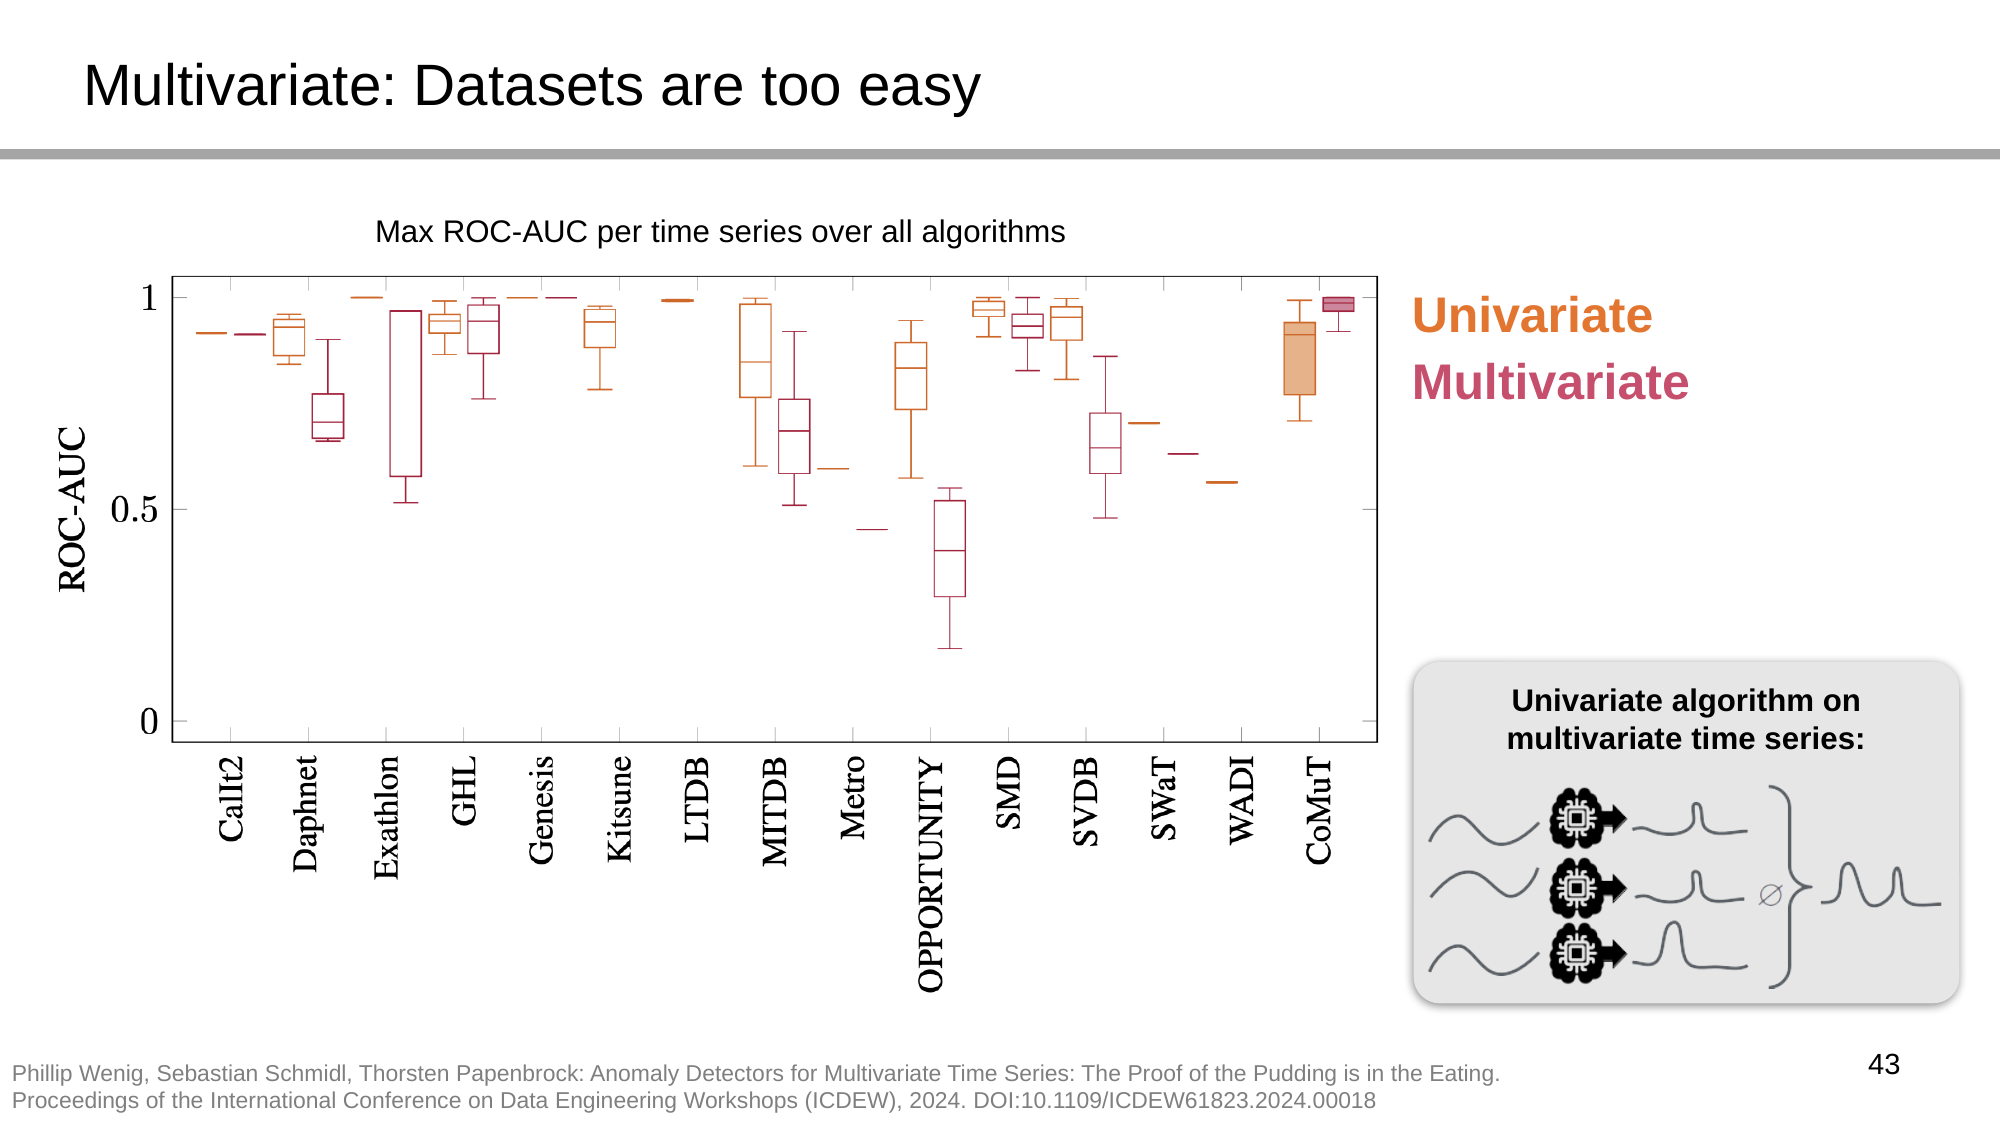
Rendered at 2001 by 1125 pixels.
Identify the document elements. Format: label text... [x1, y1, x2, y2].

slide_number ‹#› [1853, 1019, 1974, 1106]
text_box Multivariate [1417, 342, 1701, 418]
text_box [1413, 661, 1960, 1004]
text_box Univariate [1417, 275, 1664, 342]
title Multivariate: Datasets are too easy [68, 31, 1932, 128]
text_box Phillip Wenig, Sebastian Schmidl, Thorsten Papenbrock: Anomaly Detectors for Multivariate Time Series: The Proof of the Pudding is in the Eating. Proceedings of the International Conference on Data Engineering Workshops (ICDEW), 2024. DOI:10.1109/ICDEW61823.2024.00018 [0, 1038, 1528, 1125]
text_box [29, 202, 1413, 1013]
